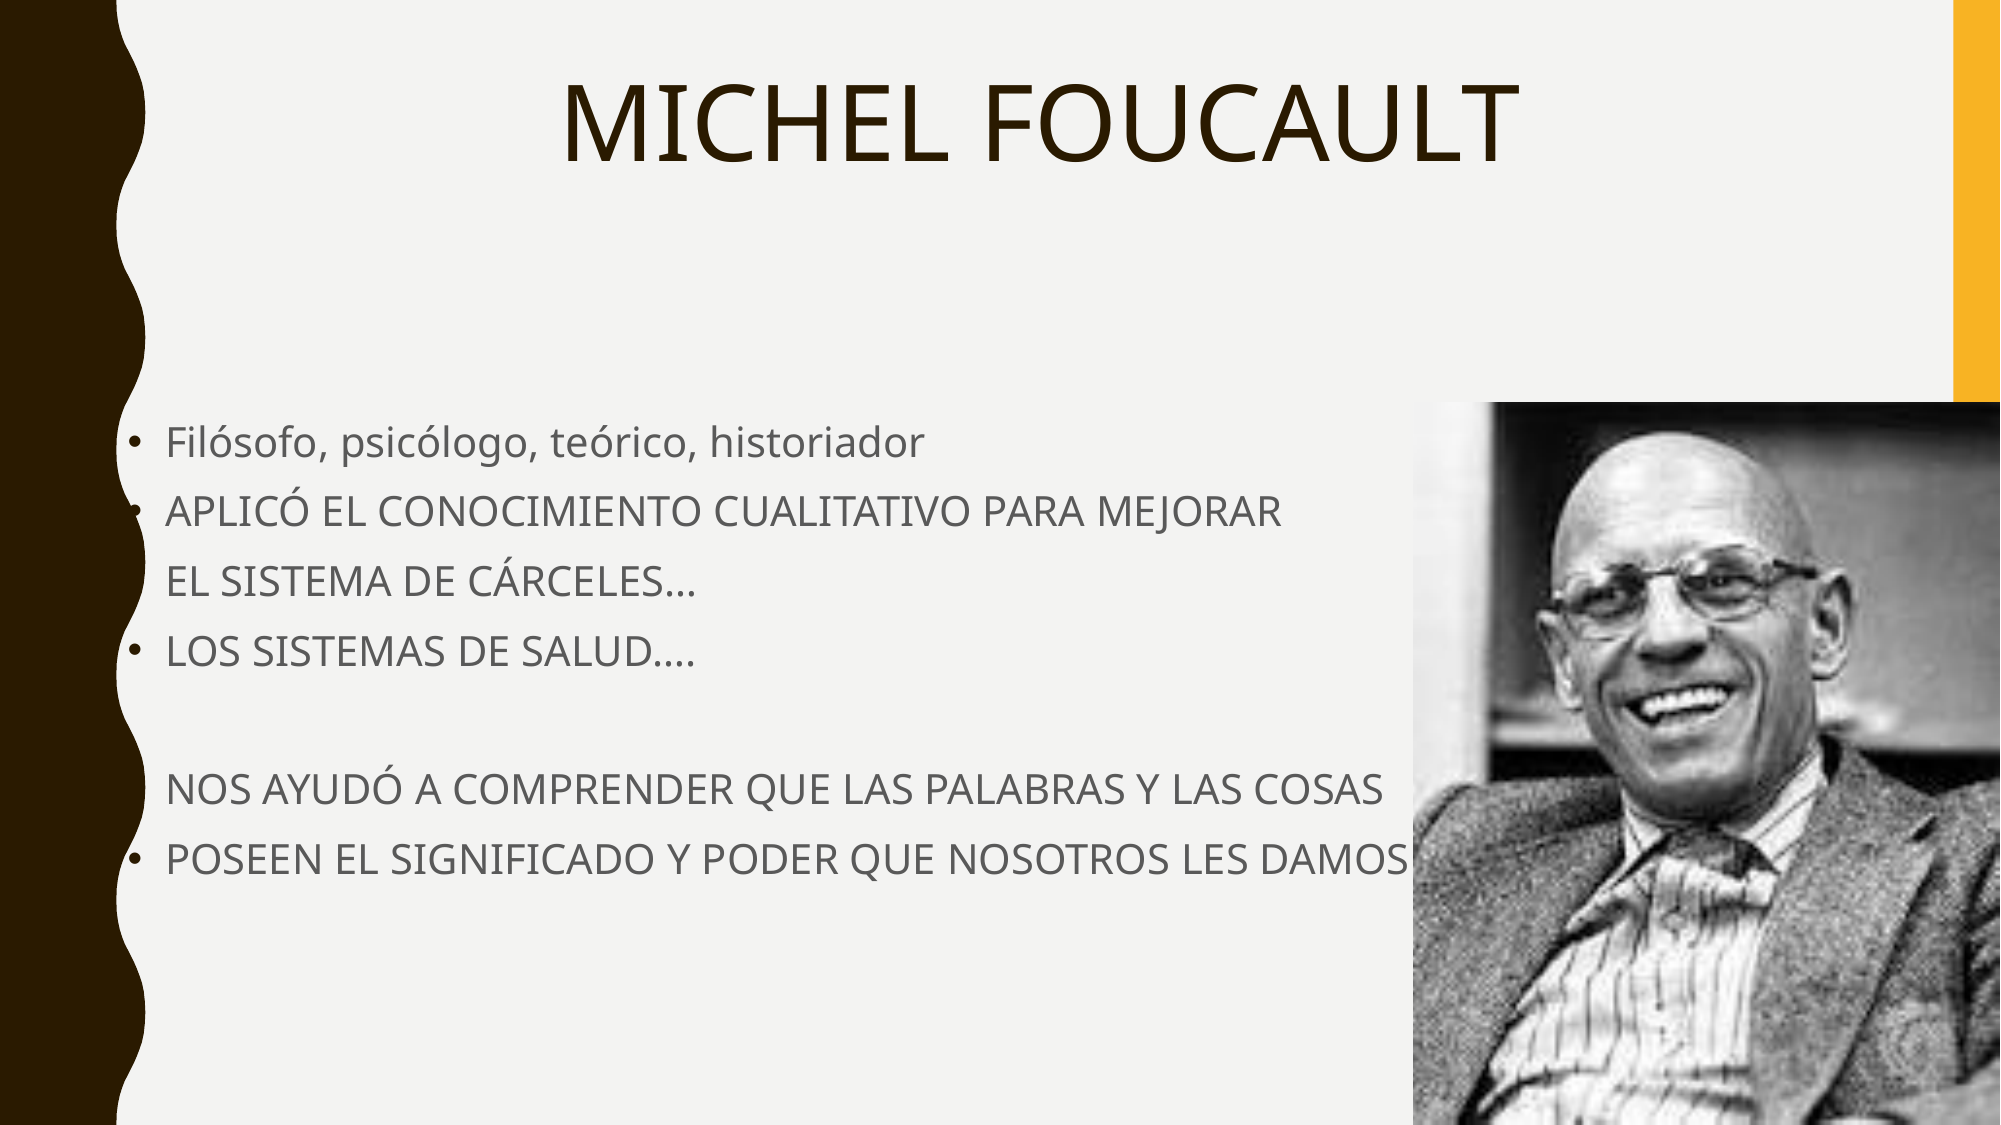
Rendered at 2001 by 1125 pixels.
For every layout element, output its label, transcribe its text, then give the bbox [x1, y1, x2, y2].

picture [1413, 402, 2000, 1125]
title MICHEL FOUCAULT [205, 62, 1875, 308]
list Filósofo, psicólogo, teórico, historiador APLICÓ EL CONOCIMIENTO CUALITATIVO PARA MEJORAR EL SISTEMA DE CÁRCELES… LOS SISTEMAS DE SALUD…. NOS AYUDÓ A COMPRENDER QUE LAS PALABRAS Y LAS COSAS POSEEN EL SIGNIFICADO Y PODER QUE NOSOTROS LES DAMOS [112, 338, 1818, 1075]
